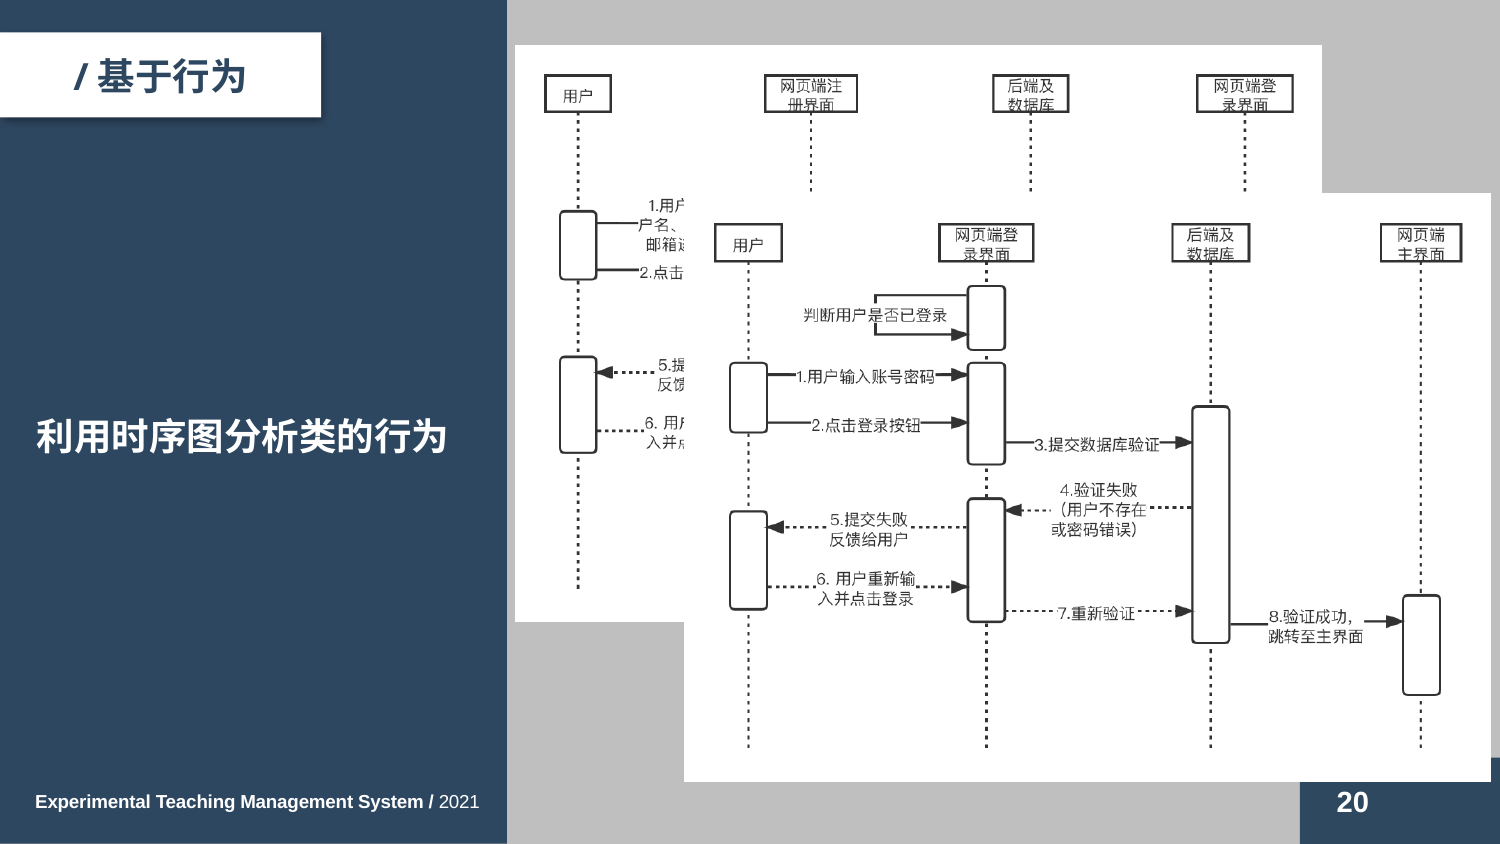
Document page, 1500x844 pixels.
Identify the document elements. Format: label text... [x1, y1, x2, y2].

text_box Experimental Teaching Management System / 2021 [20, 782, 506, 820]
text_box [0, 0, 509, 844]
text_box 20 [1321, 790, 1398, 826]
text_box /基于行为 [0, 30, 323, 120]
text_box [1298, 755, 1500, 844]
picture [515, 45, 1491, 783]
text_box 利用时序图分析类的行为 [20, 405, 466, 466]
